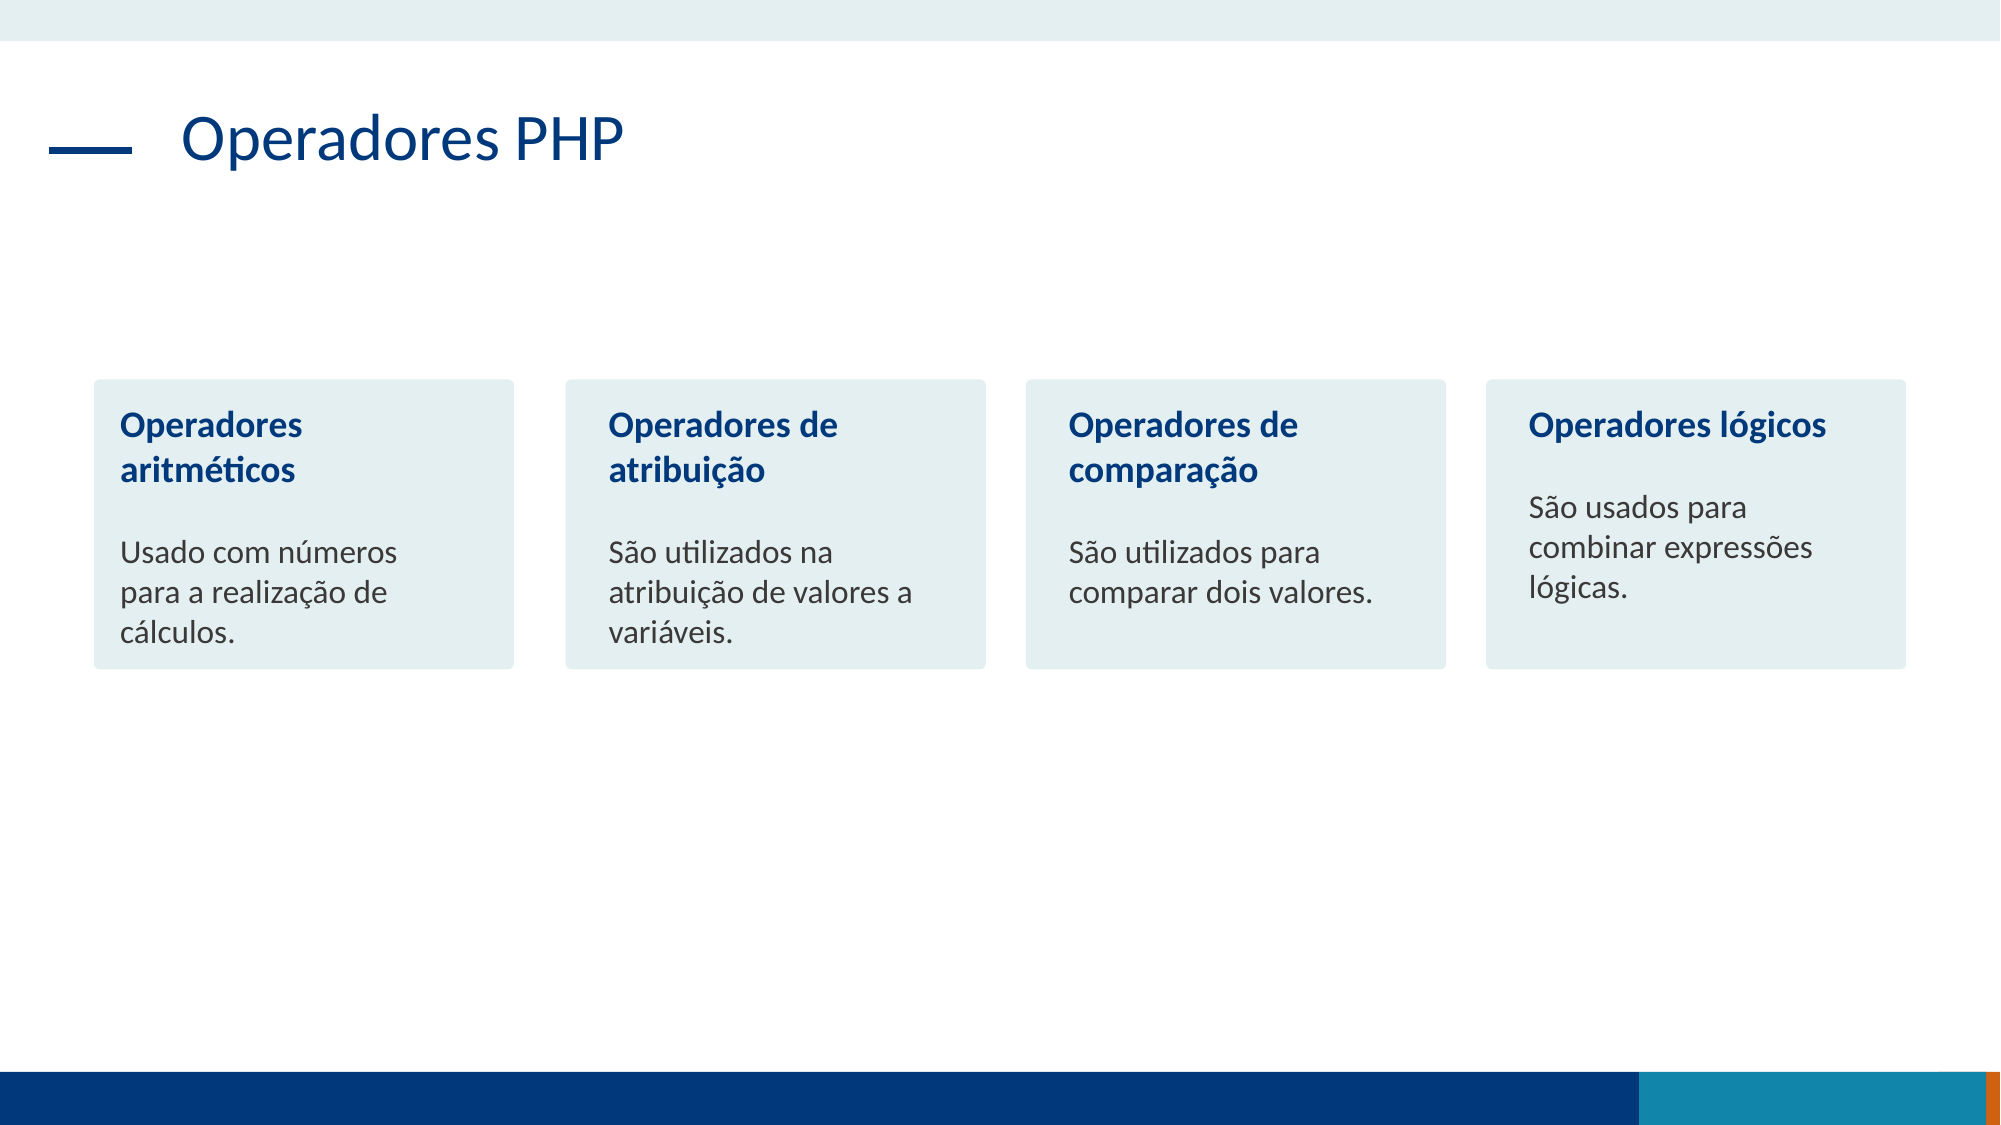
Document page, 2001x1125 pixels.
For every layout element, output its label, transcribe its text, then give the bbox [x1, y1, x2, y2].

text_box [565, 379, 986, 670]
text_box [93, 379, 514, 670]
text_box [1486, 379, 1907, 670]
list Operadores PHP [167, 95, 1833, 237]
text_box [1025, 379, 1446, 670]
